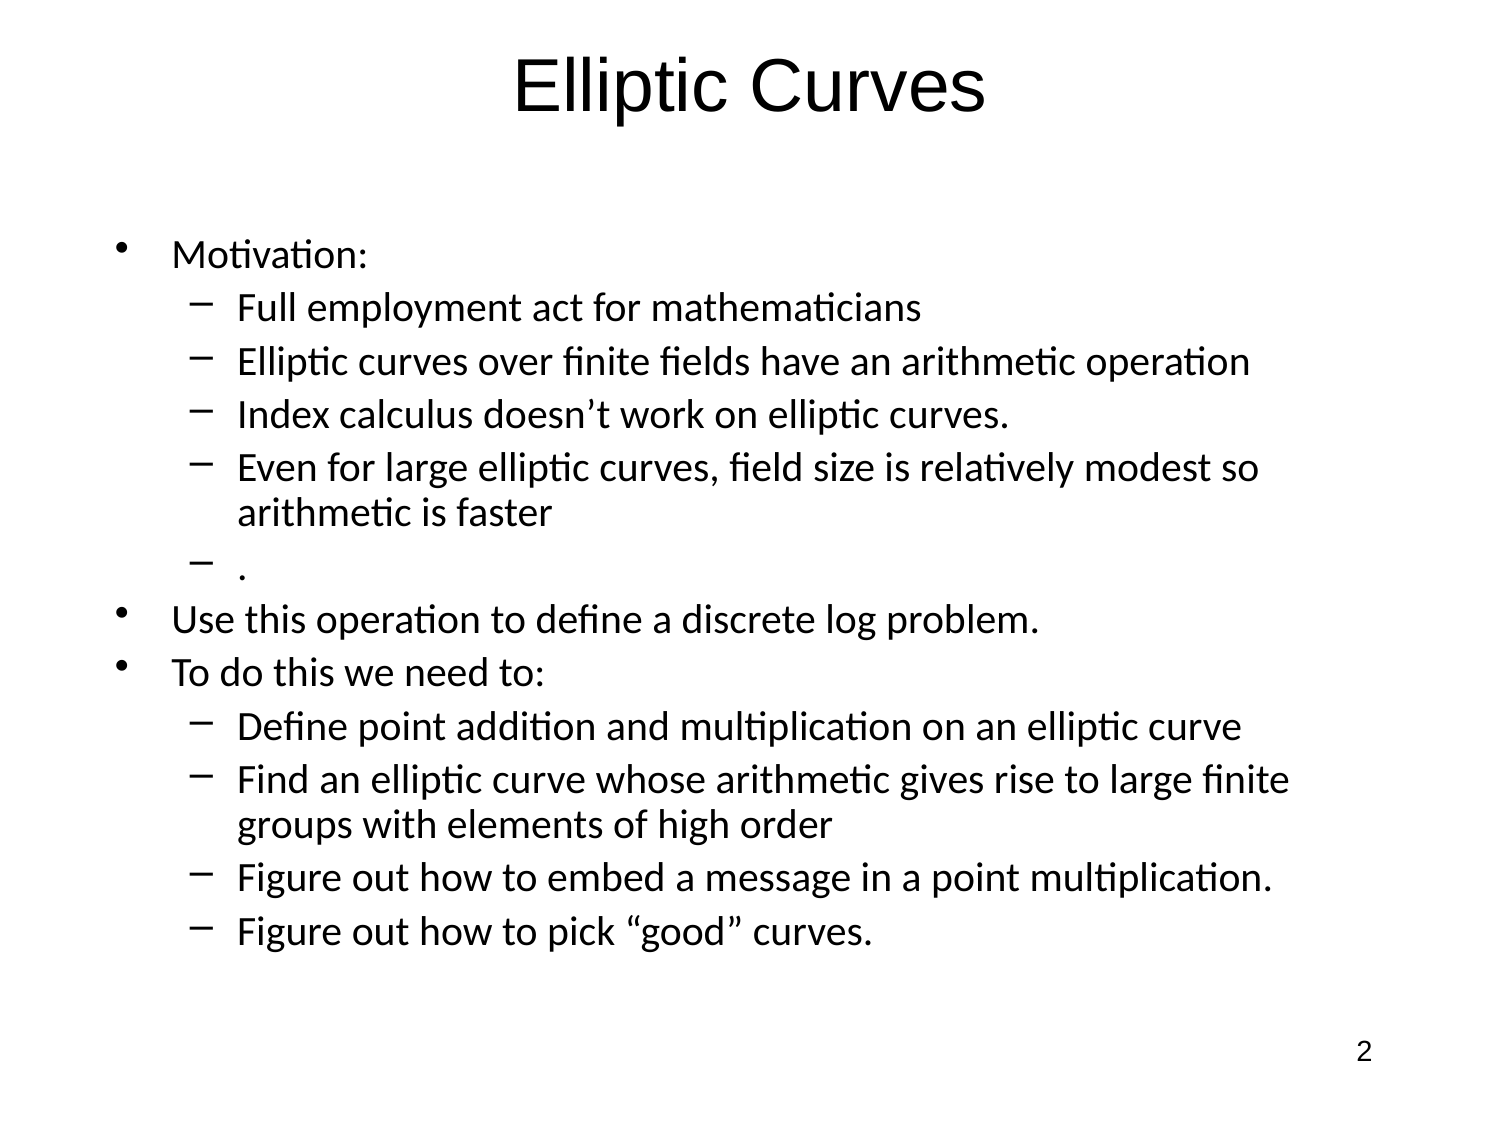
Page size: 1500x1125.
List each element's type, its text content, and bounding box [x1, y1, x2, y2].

list Motivation: Full employment act for mathematicians Elliptic curves over finite fields have an arithmetic operation Index calculus doesn’t work on elliptic curves. Even for large elliptic curves, field size is relatively modest so arithmetic is faster . Use this operation to define a discrete log problem. To do this we need to: Define point addition and multiplication on an elliptic curve Find an elliptic curve whose arithmetic gives rise to large finite groups with elements of high order Figure out how to embed a message in a point multiplication. Figure out how to pick “good” curves. [99, 224, 1388, 1026]
slide_number 2 [1074, 1026, 1388, 1101]
title Elliptic Curves [112, 12, 1388, 151]
